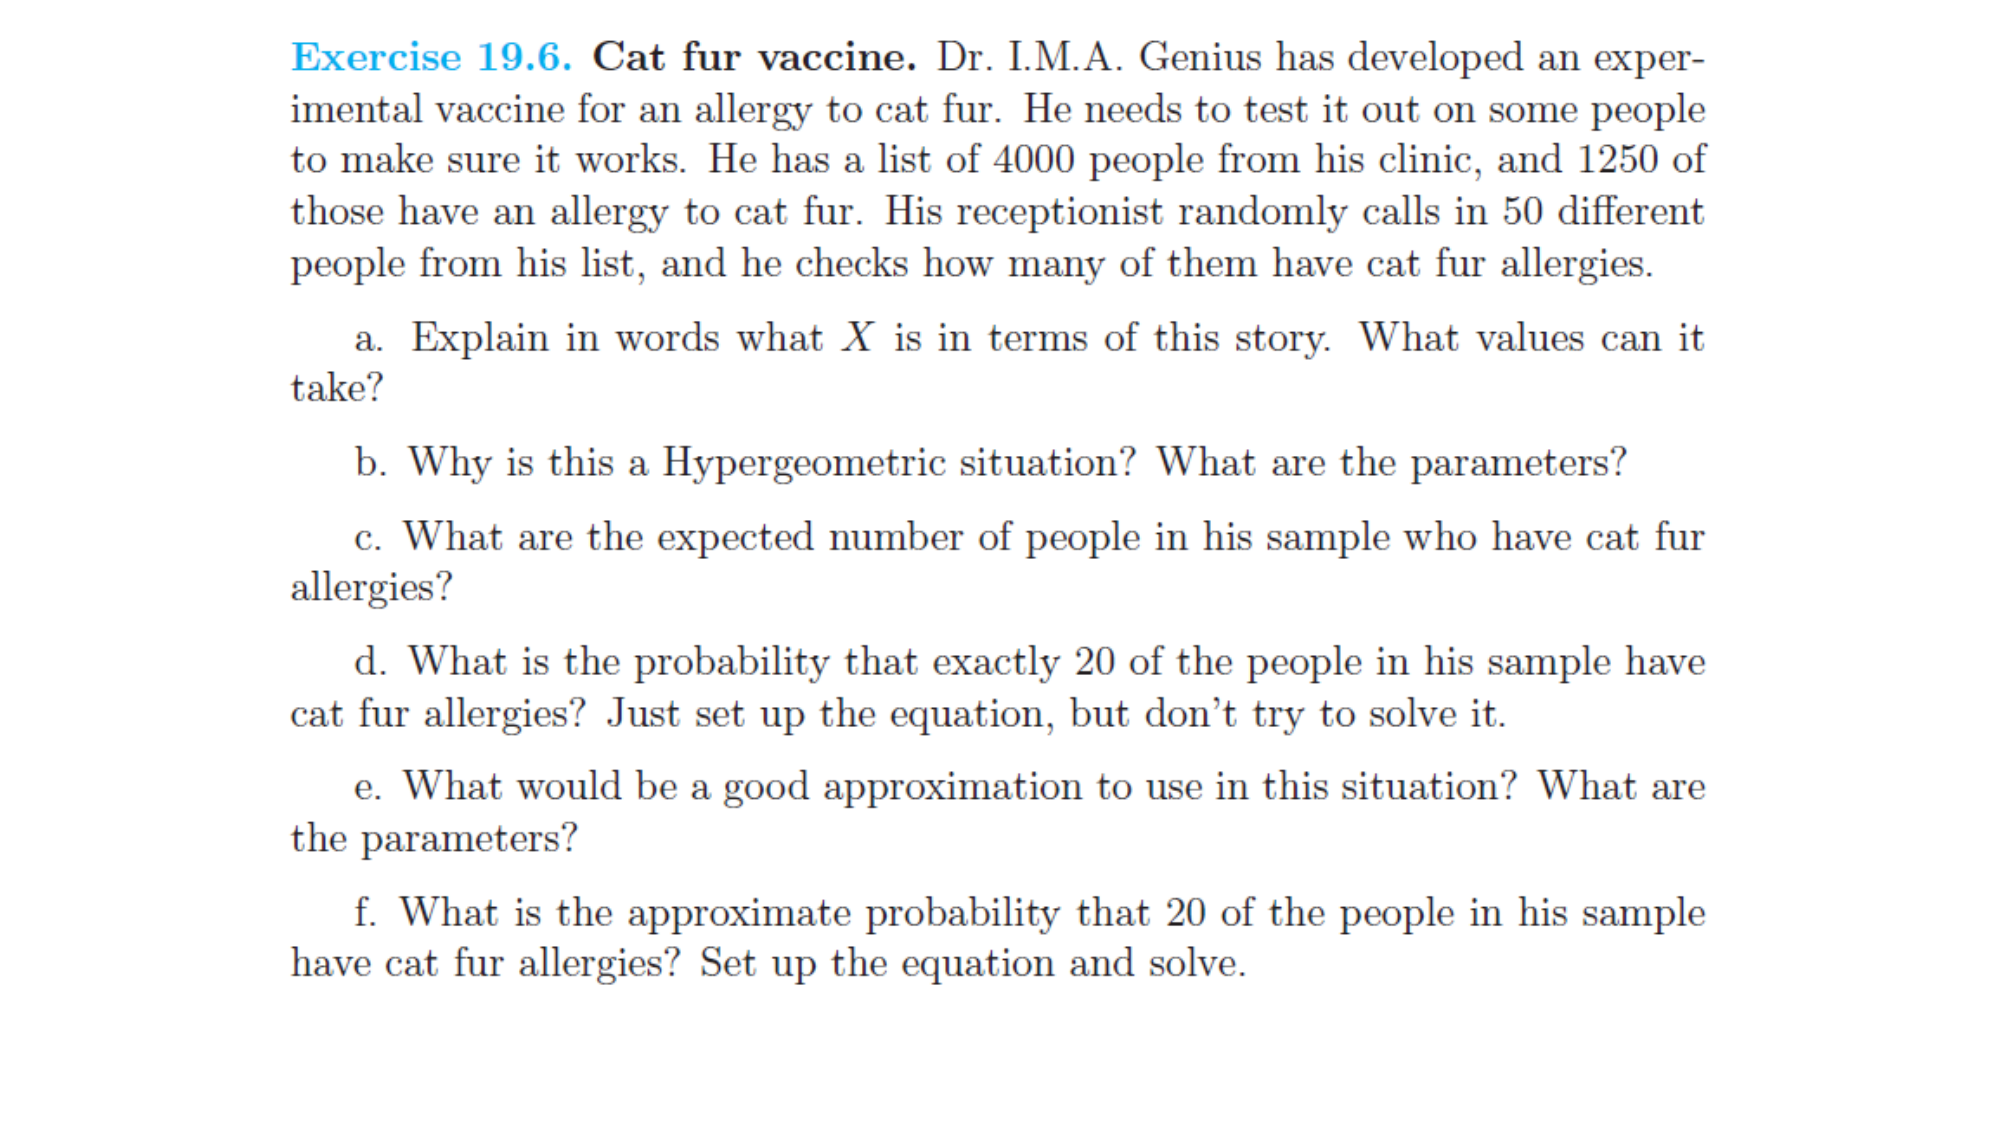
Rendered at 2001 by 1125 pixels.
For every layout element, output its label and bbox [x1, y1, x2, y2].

picture [279, 29, 1734, 1004]
